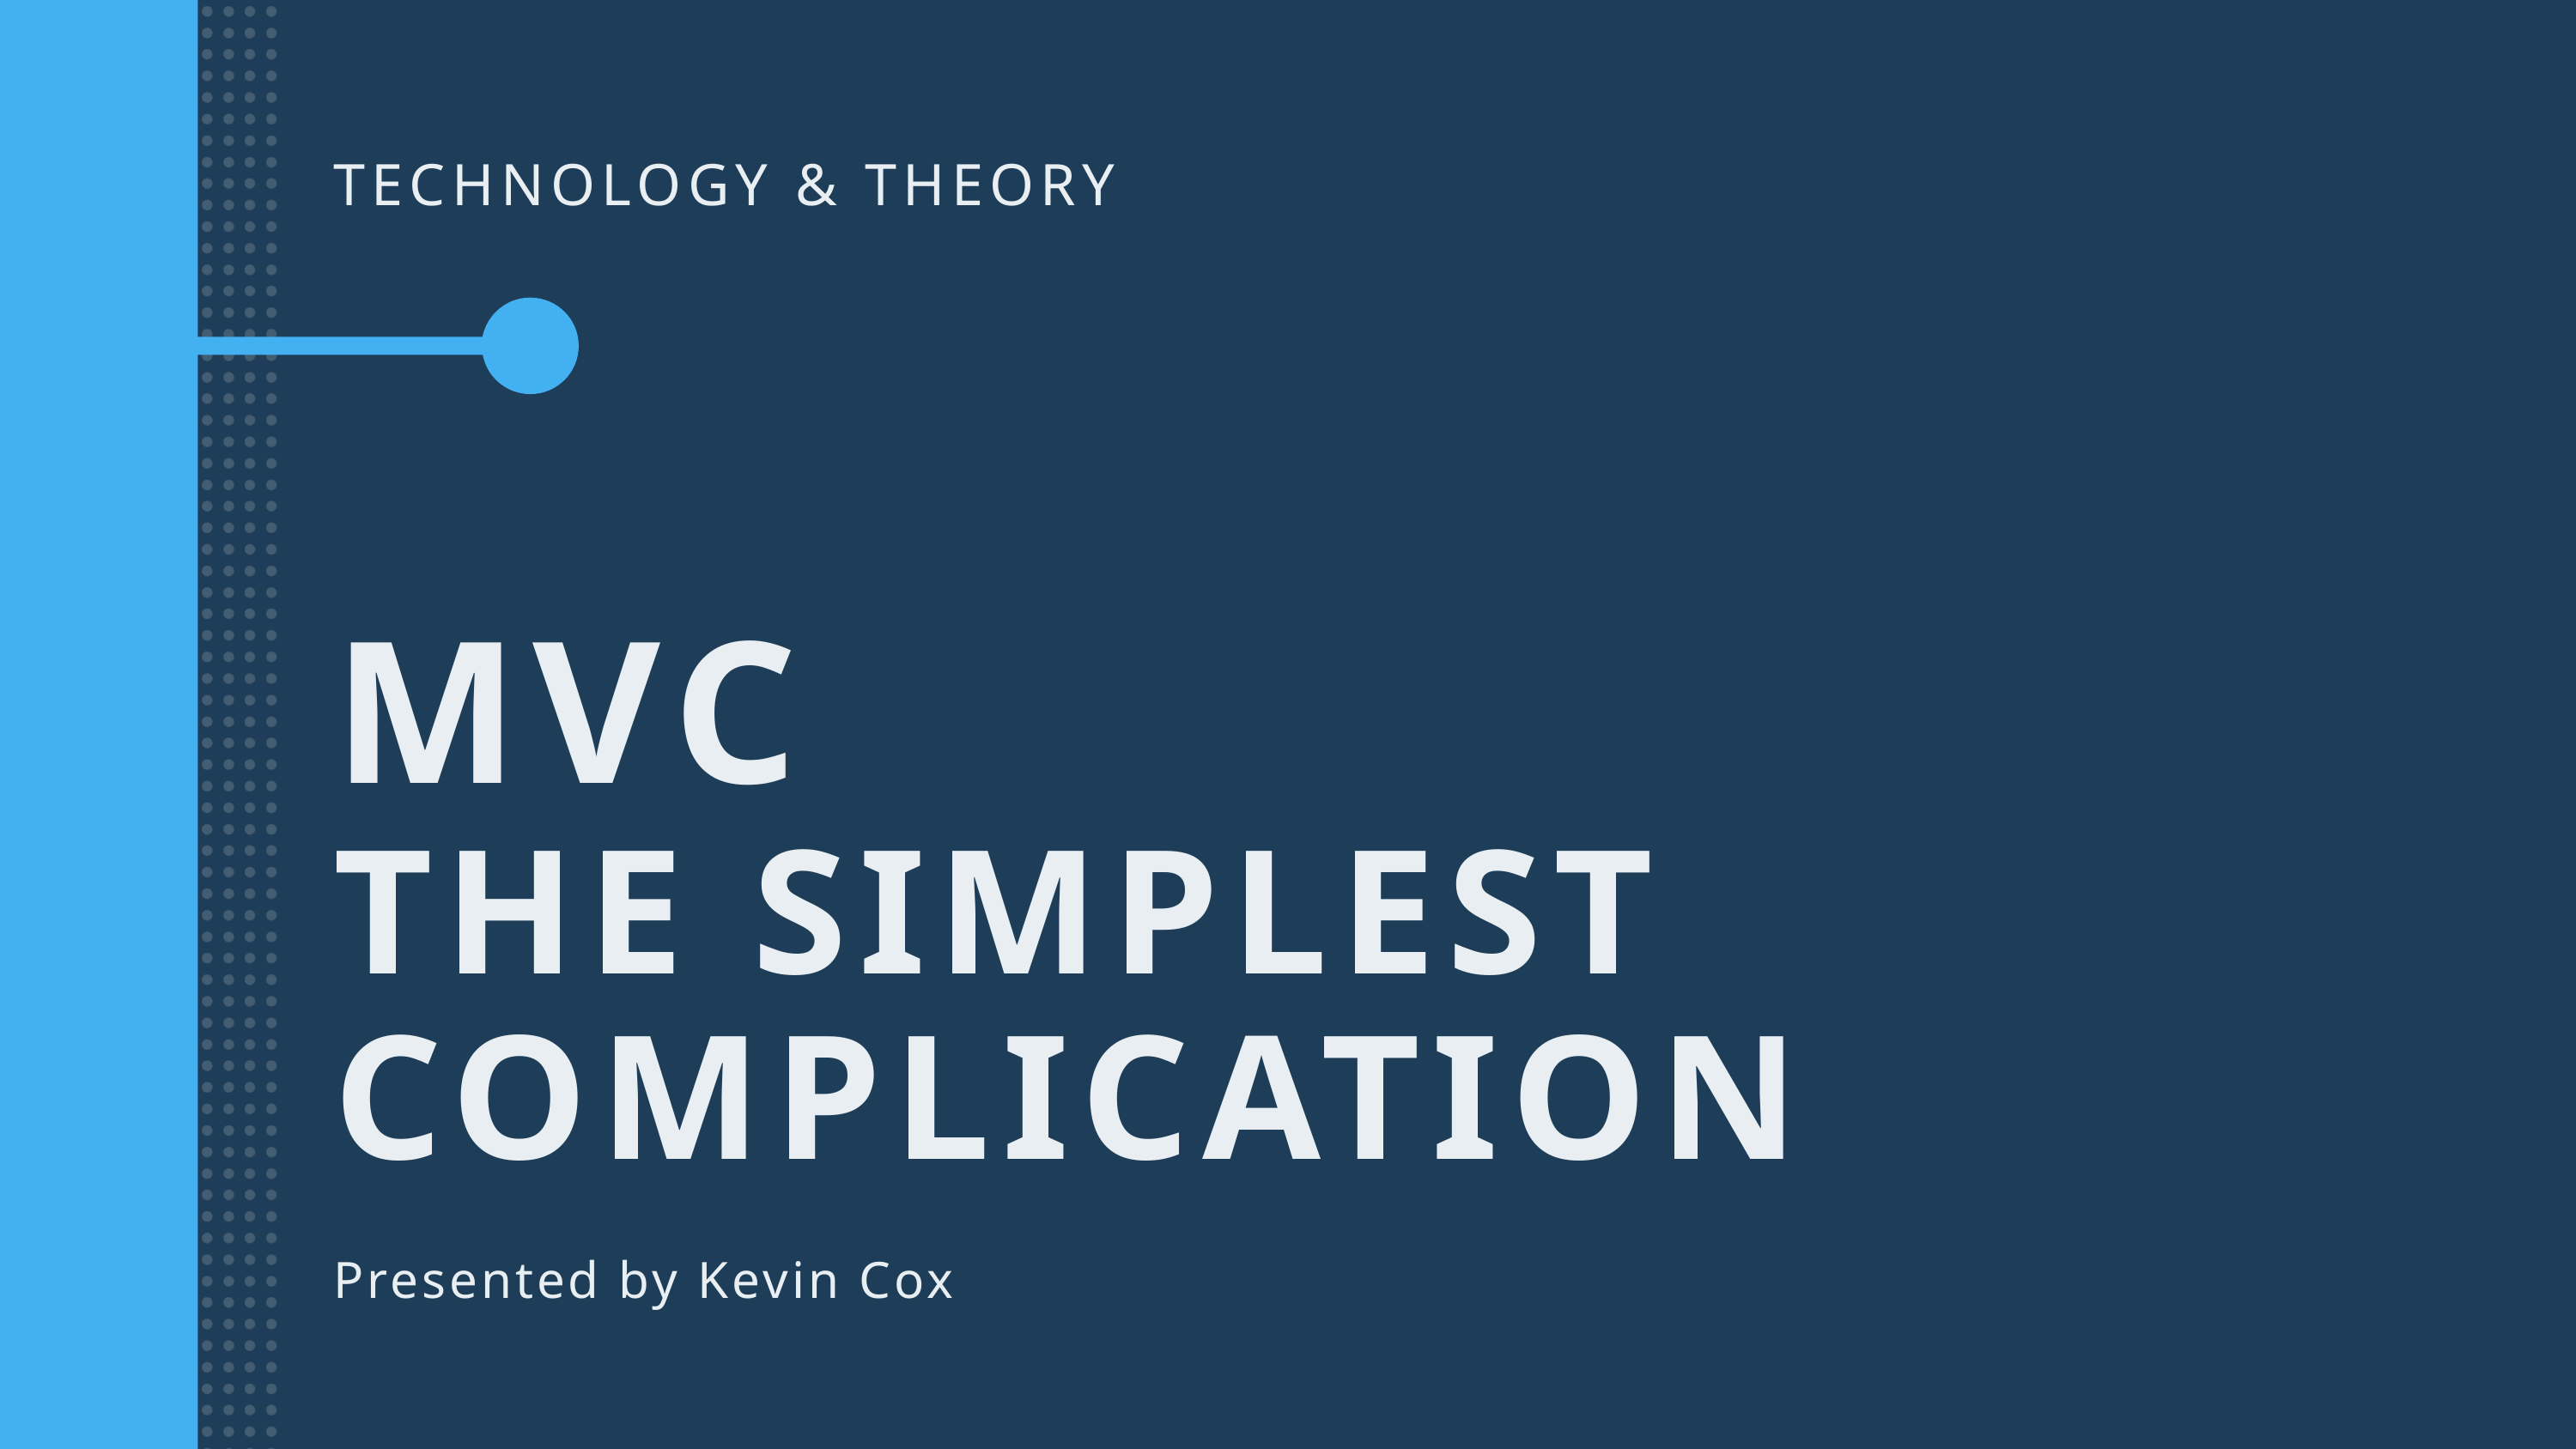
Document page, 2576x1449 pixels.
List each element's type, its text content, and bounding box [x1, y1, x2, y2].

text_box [333, 597, 2471, 1304]
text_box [172, 285, 580, 406]
text_box TECHNOLOGY & THEORY [333, 136, 1502, 217]
picture [0, 0, 286, 1449]
